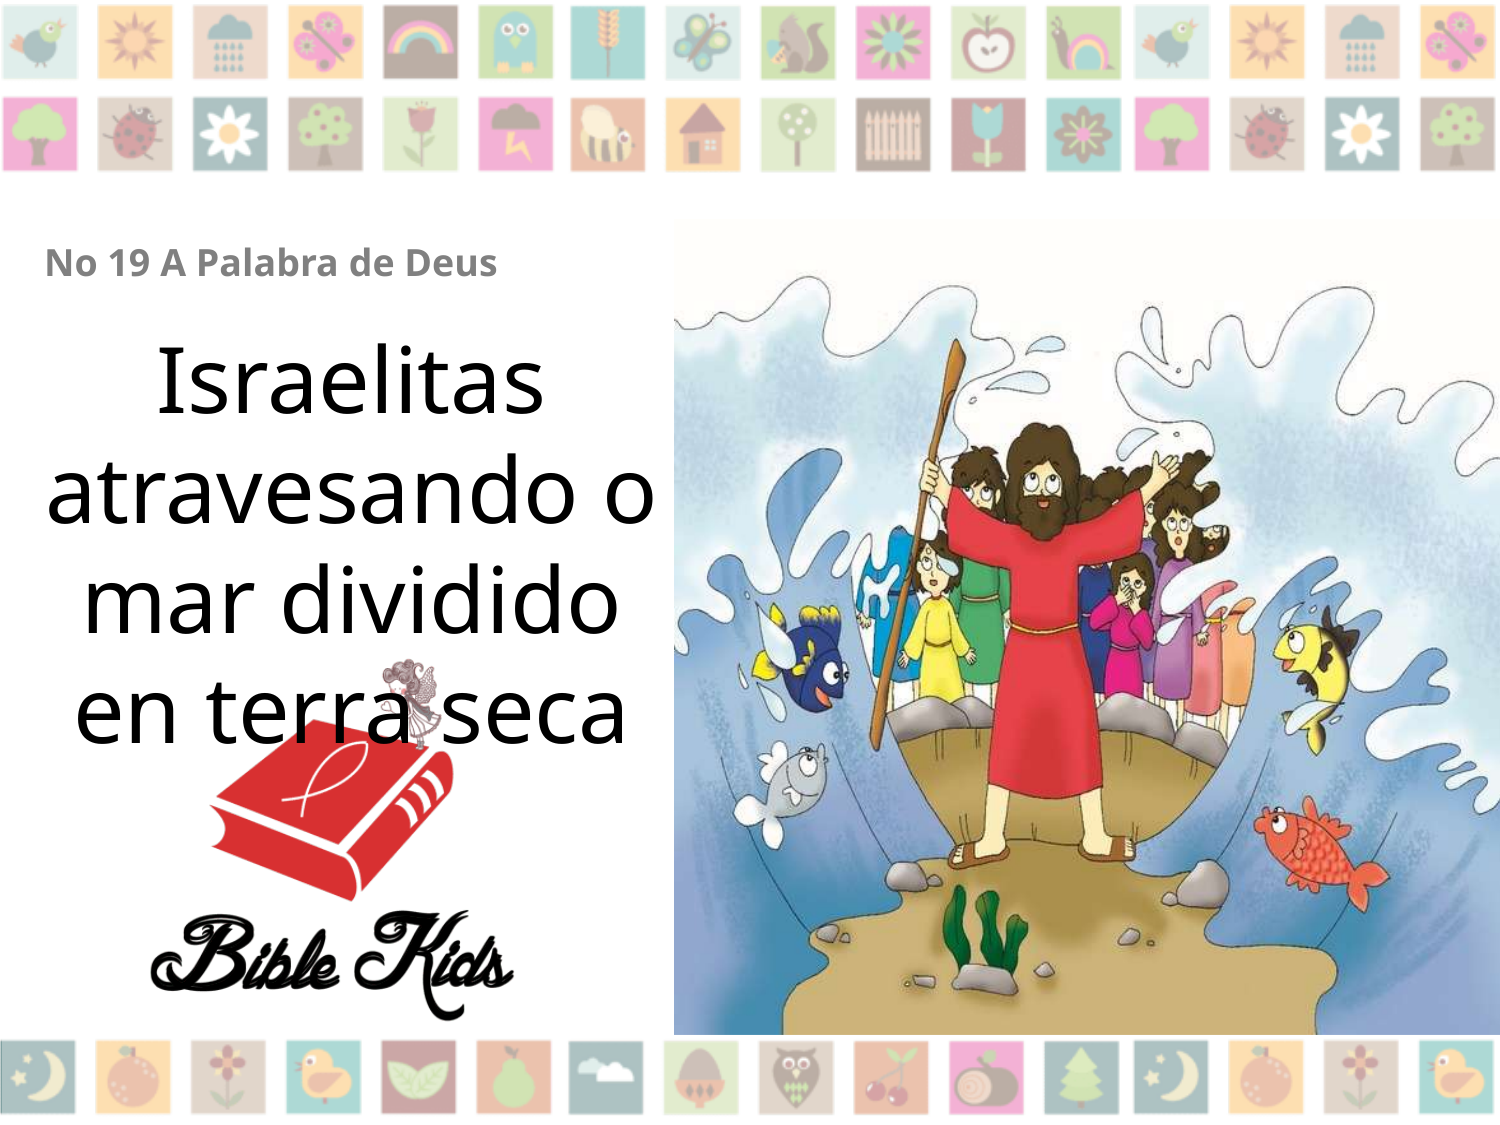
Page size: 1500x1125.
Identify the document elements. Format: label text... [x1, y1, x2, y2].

picture [125, 621, 552, 1050]
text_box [0, 3, 1500, 181]
picture [674, 219, 1500, 1028]
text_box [0, 1028, 1500, 1118]
text_box No 19 A Palabra de Deus [29, 231, 514, 292]
text_box Israelitas atravesando o mar dividido en terra seca [29, 314, 668, 769]
